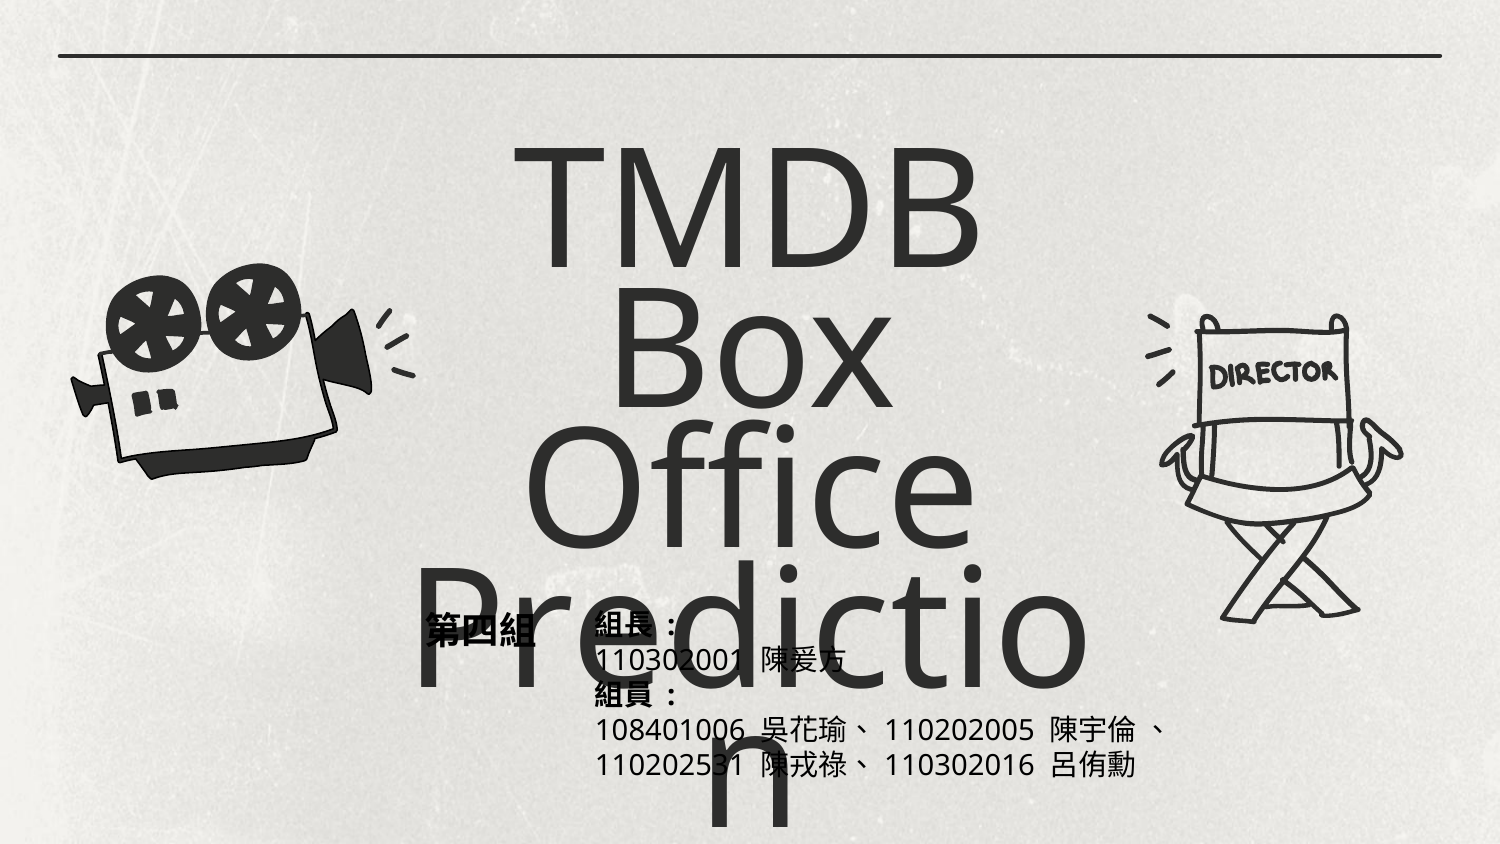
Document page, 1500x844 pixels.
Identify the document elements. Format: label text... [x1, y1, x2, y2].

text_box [1158, 313, 1405, 625]
title TMDB Box Office Prediction [383, 140, 1117, 571]
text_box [375, 308, 417, 378]
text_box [1139, 316, 1180, 387]
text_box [70, 268, 370, 472]
text_box 第四組 [409, 599, 636, 659]
text_box 組長 : 110302001 陳爰方 組員 : 108401006 吳花瑜、110202005 陳宇倫 、 110202531 陳戎祿、110302016 呂侑勳 [580, 599, 1235, 789]
picture [0, 0, 1500, 844]
